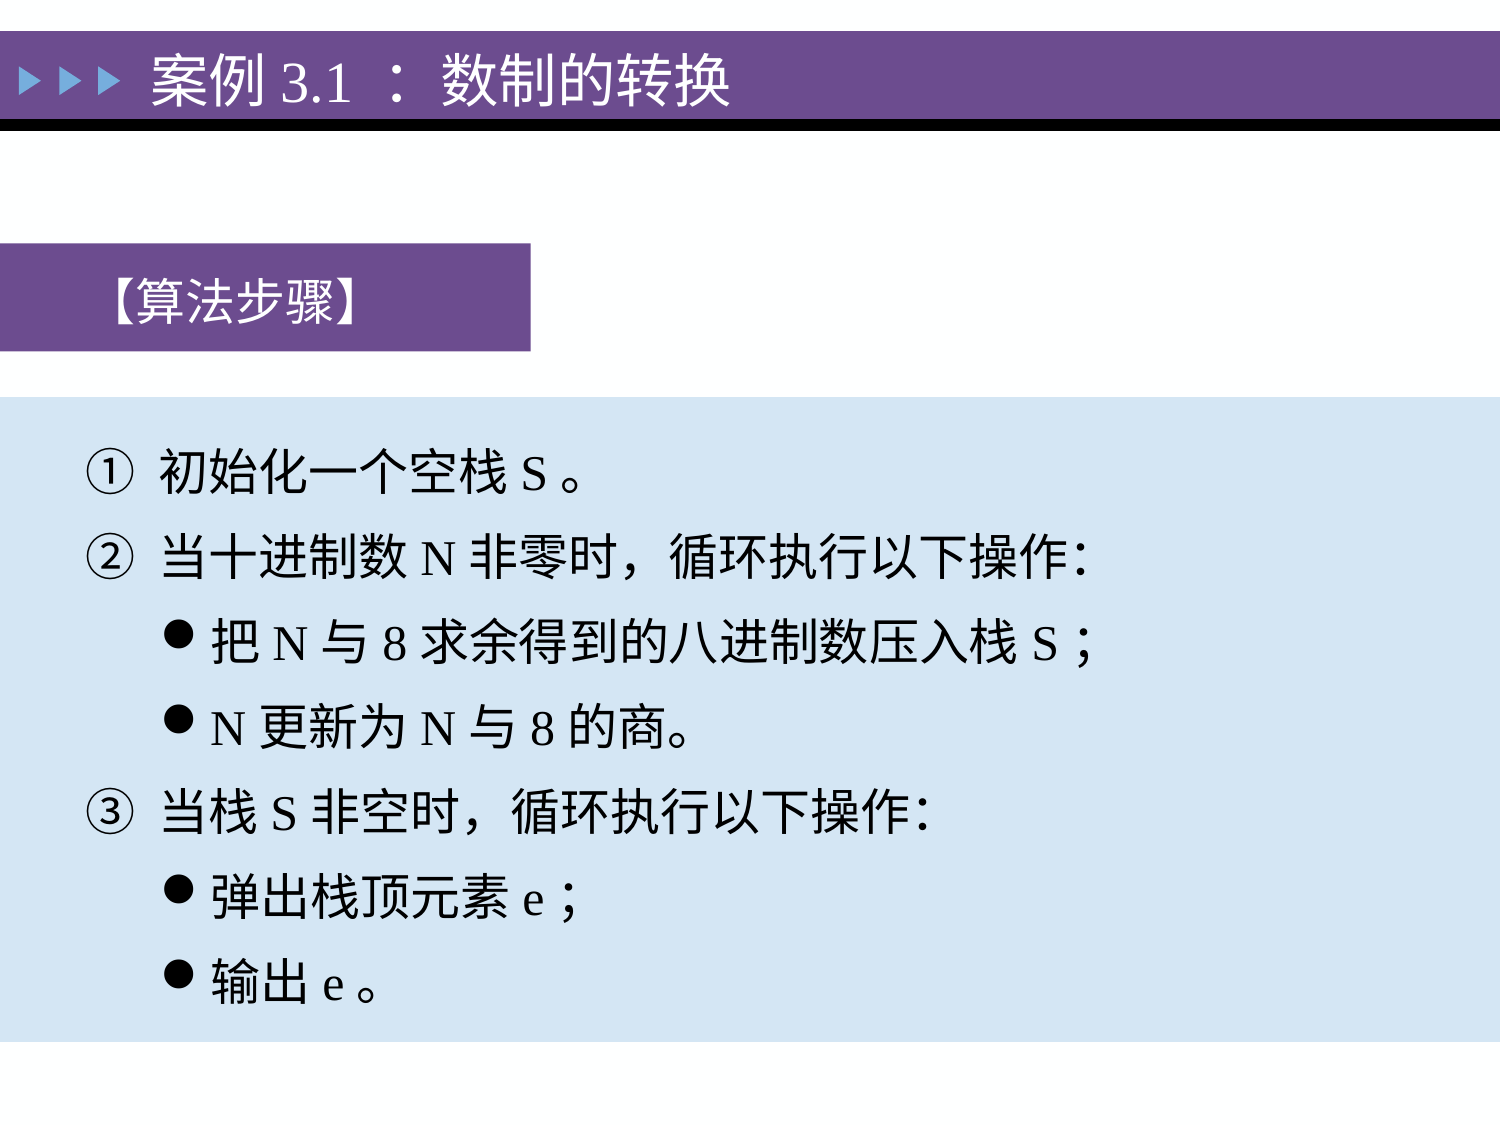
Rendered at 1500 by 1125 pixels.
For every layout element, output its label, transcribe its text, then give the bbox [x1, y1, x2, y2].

text_box [0, 243, 531, 352]
text_box 案例3.1 ：数制的转换 [135, 29, 945, 130]
text_box 【算法步骤】 ① 初始化一个空栈S。 ② 当十进制数N非零时，循环执行以下操作： 把N与8求余得到的八进制数压入栈S； N更新为N与8的商。 ③ 当栈S非空时，循环执行以下操作： 弹出栈顶元素e； 输出e。 [70, 248, 1365, 1018]
text_box [0, 397, 1500, 1042]
